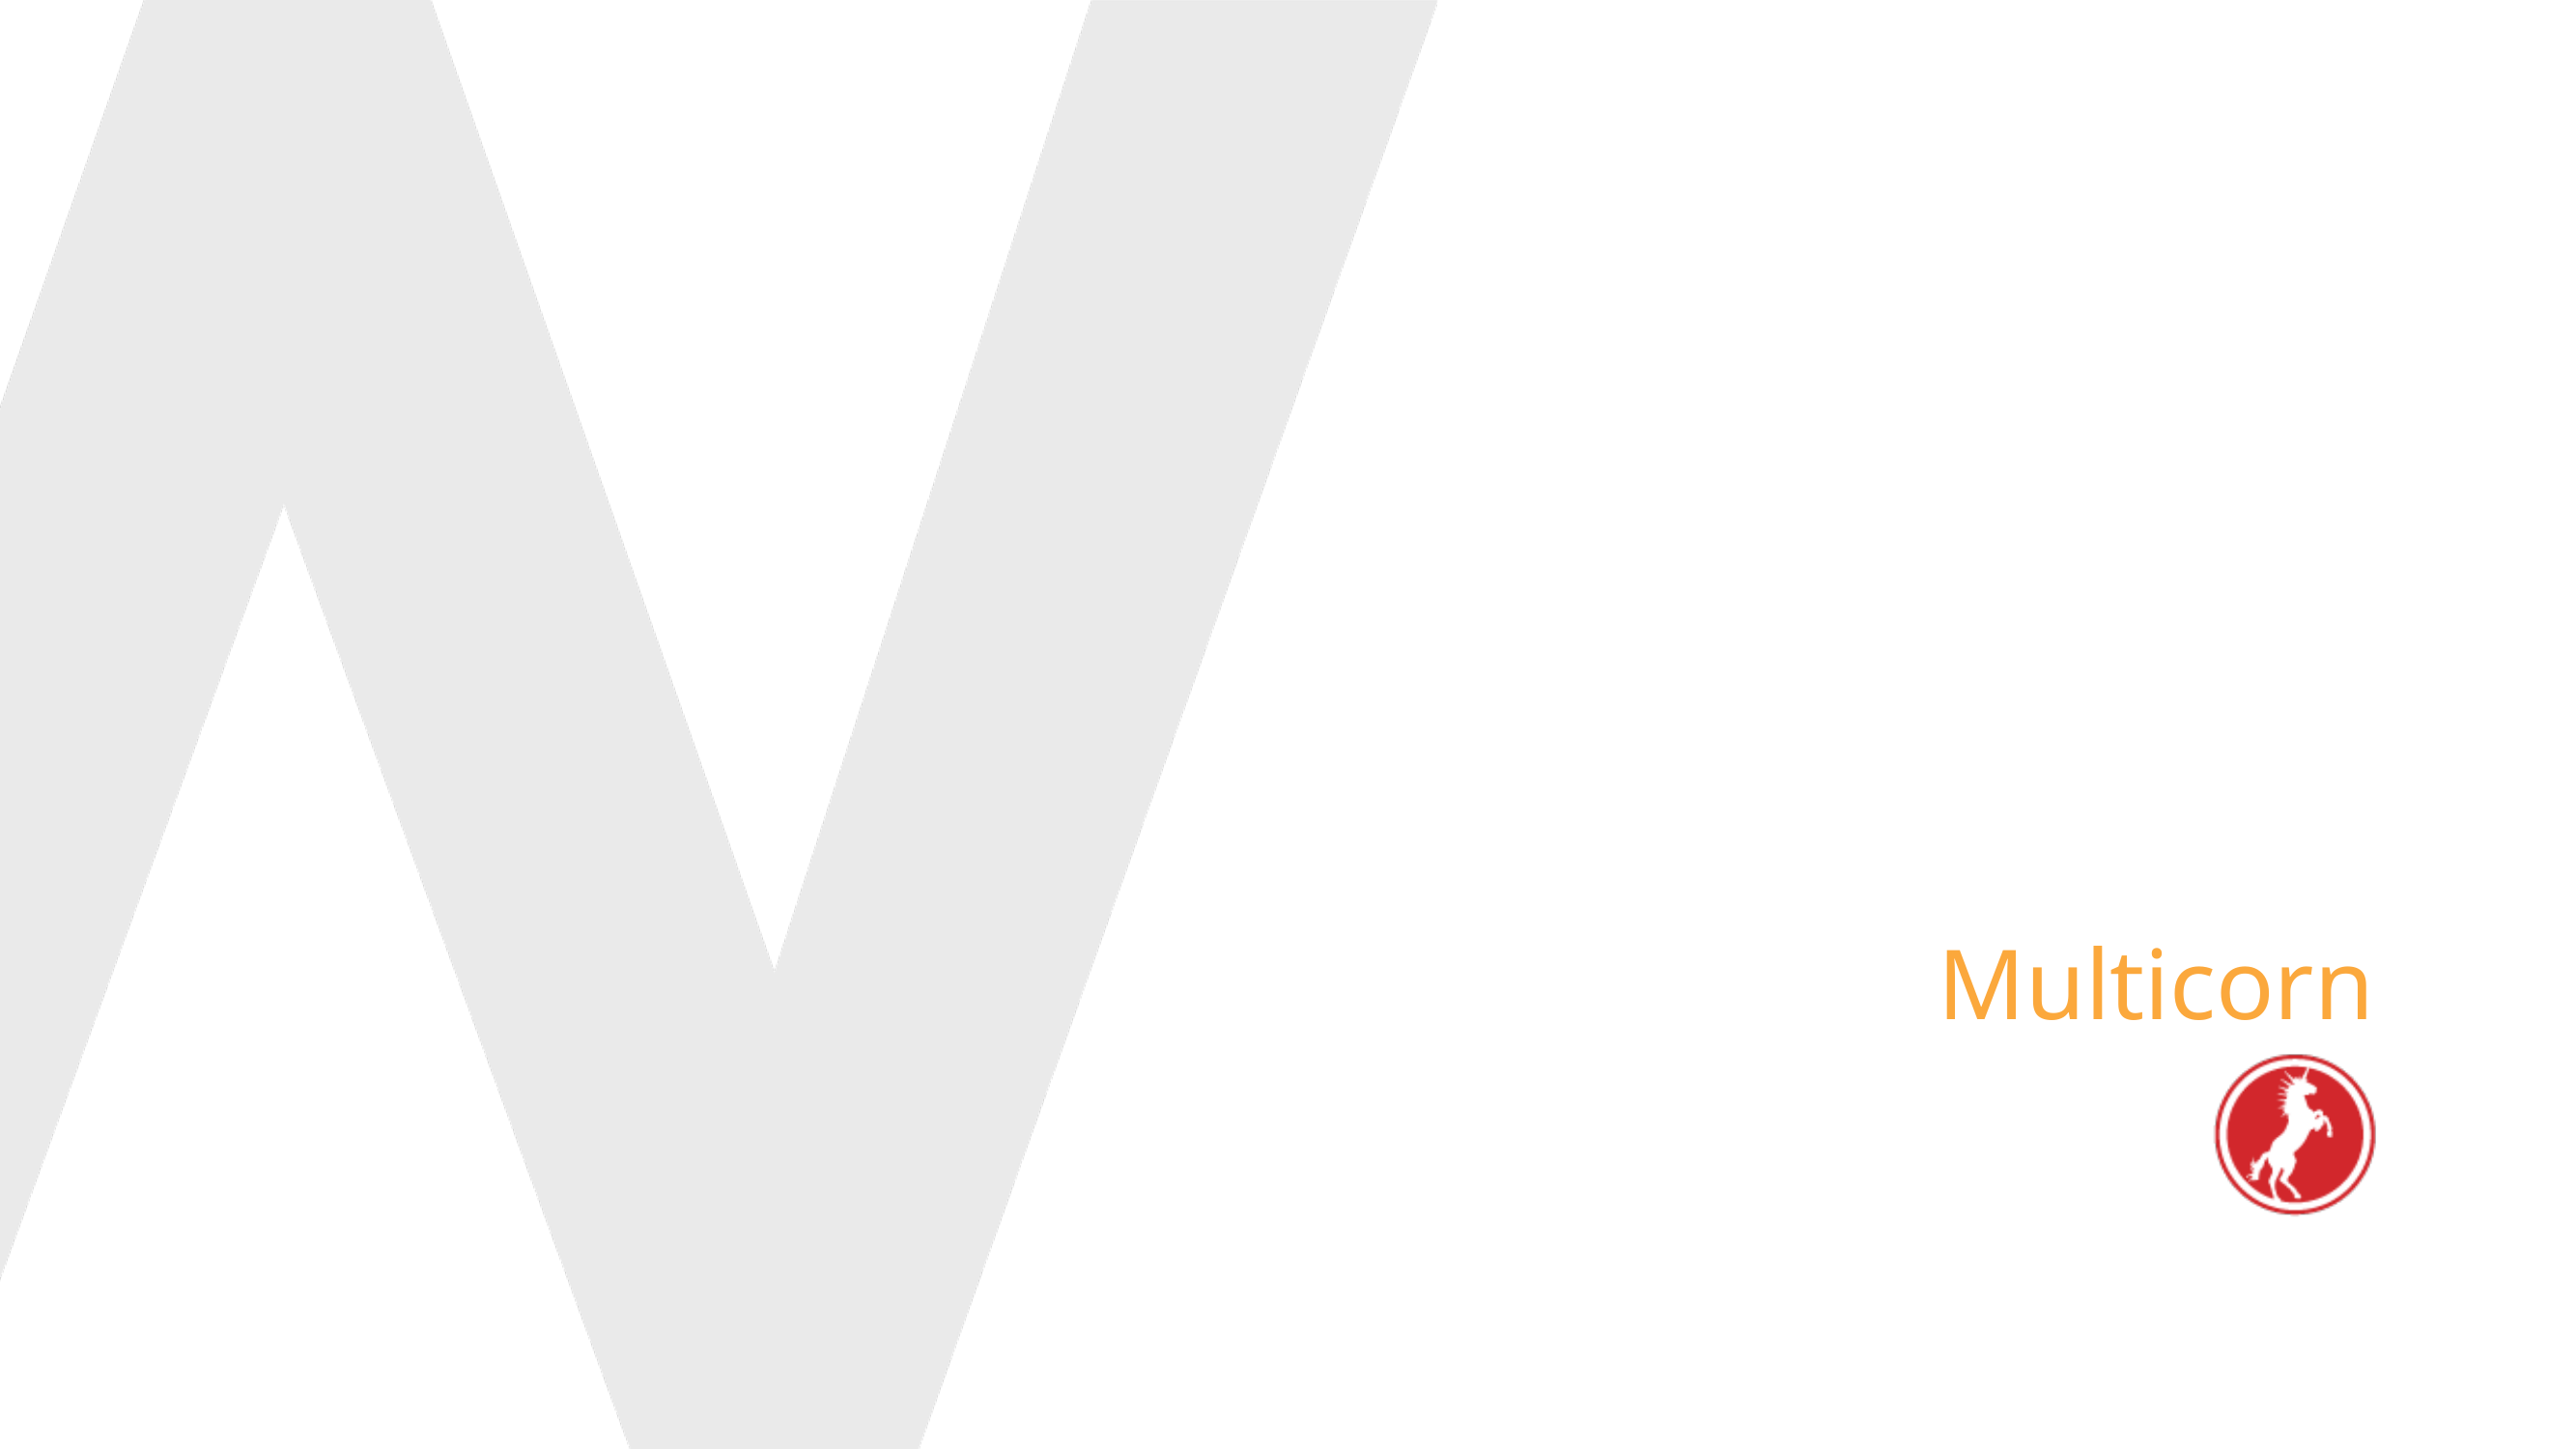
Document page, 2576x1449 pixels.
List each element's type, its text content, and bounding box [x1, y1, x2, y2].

title Multicorn [283, 920, 2377, 1125]
picture [2179, 1025, 2398, 1250]
picture [0, 0, 1438, 1449]
